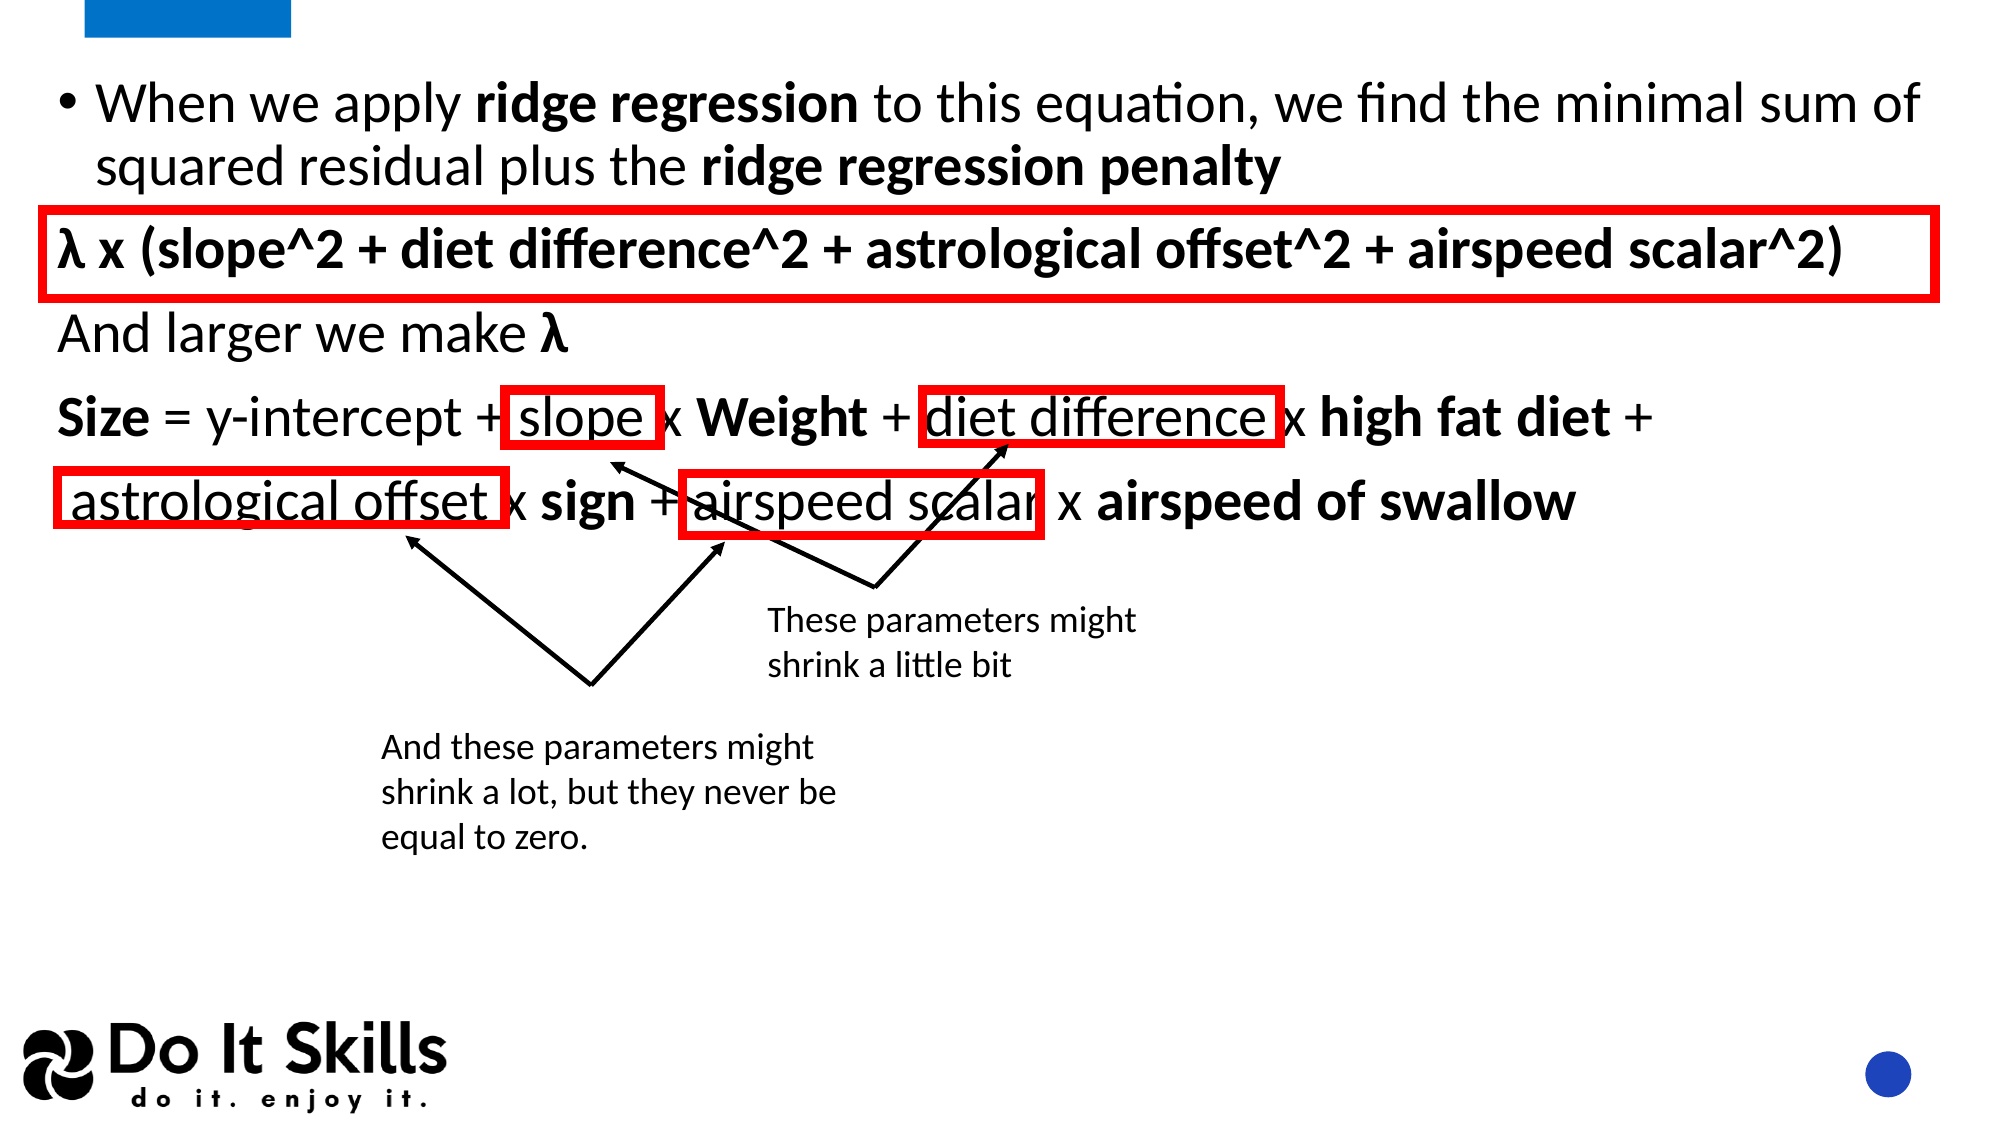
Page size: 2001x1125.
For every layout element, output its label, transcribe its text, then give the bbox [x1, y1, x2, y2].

list When we apply ridge regression to this equation, we find the minimal sum of squared residual plus the ridge regression penalty λ x (slope^2 + diet difference^2 + astrological offset^2 + airspeed scalar^2) And larger we make λ Size = y-intercept + slope x Weight + diet difference x high fat diet + astrological offset x sign + airspeed scalar x airspeed of swallow [42, 64, 1975, 915]
picture [0, 1002, 458, 1125]
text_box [592, 541, 725, 686]
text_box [874, 443, 1009, 588]
text_box These parameters might shrink a little bit [752, 587, 1208, 693]
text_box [609, 462, 875, 588]
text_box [405, 535, 592, 686]
text_box And these parameters might shrink a lot, but they never be equal to zero. [366, 715, 854, 865]
text_box [921, 389, 1281, 445]
text_box [504, 389, 661, 446]
text_box [1009, 472, 1041, 537]
text_box [56, 470, 506, 526]
text_box [41, 209, 1936, 299]
